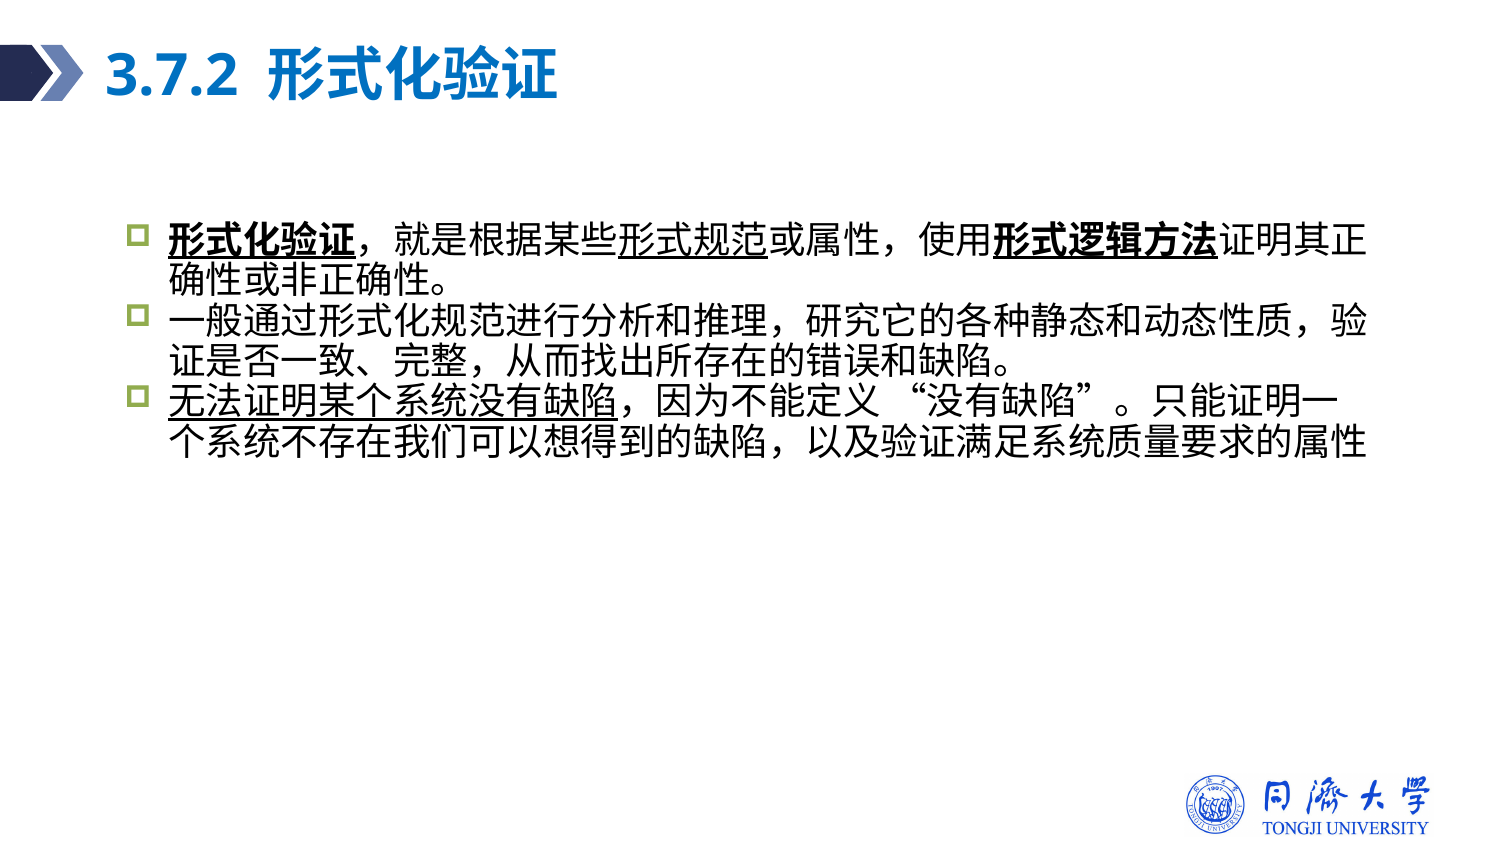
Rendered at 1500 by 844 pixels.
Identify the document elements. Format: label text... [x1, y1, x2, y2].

list 形式化验证，就是根据某些形式规范或属性，使用形式逻辑方法证明其正确性或非正确性。 一般通过形式化规范进行分析和推理，研究它的各种静态和动态性质，验证是否一致、完整，从而找出所存在的错误和缺陷。 无法证明某个系统没有缺陷，因为不能定义 “没有缺陷”。只能证明一个系统不存在我们可以想得到的缺陷，以及验证满足系统质量要求的属性 [109, 213, 1391, 654]
picture [1184, 773, 1434, 837]
title 3.7.2 形式化验证 [90, 29, 893, 124]
